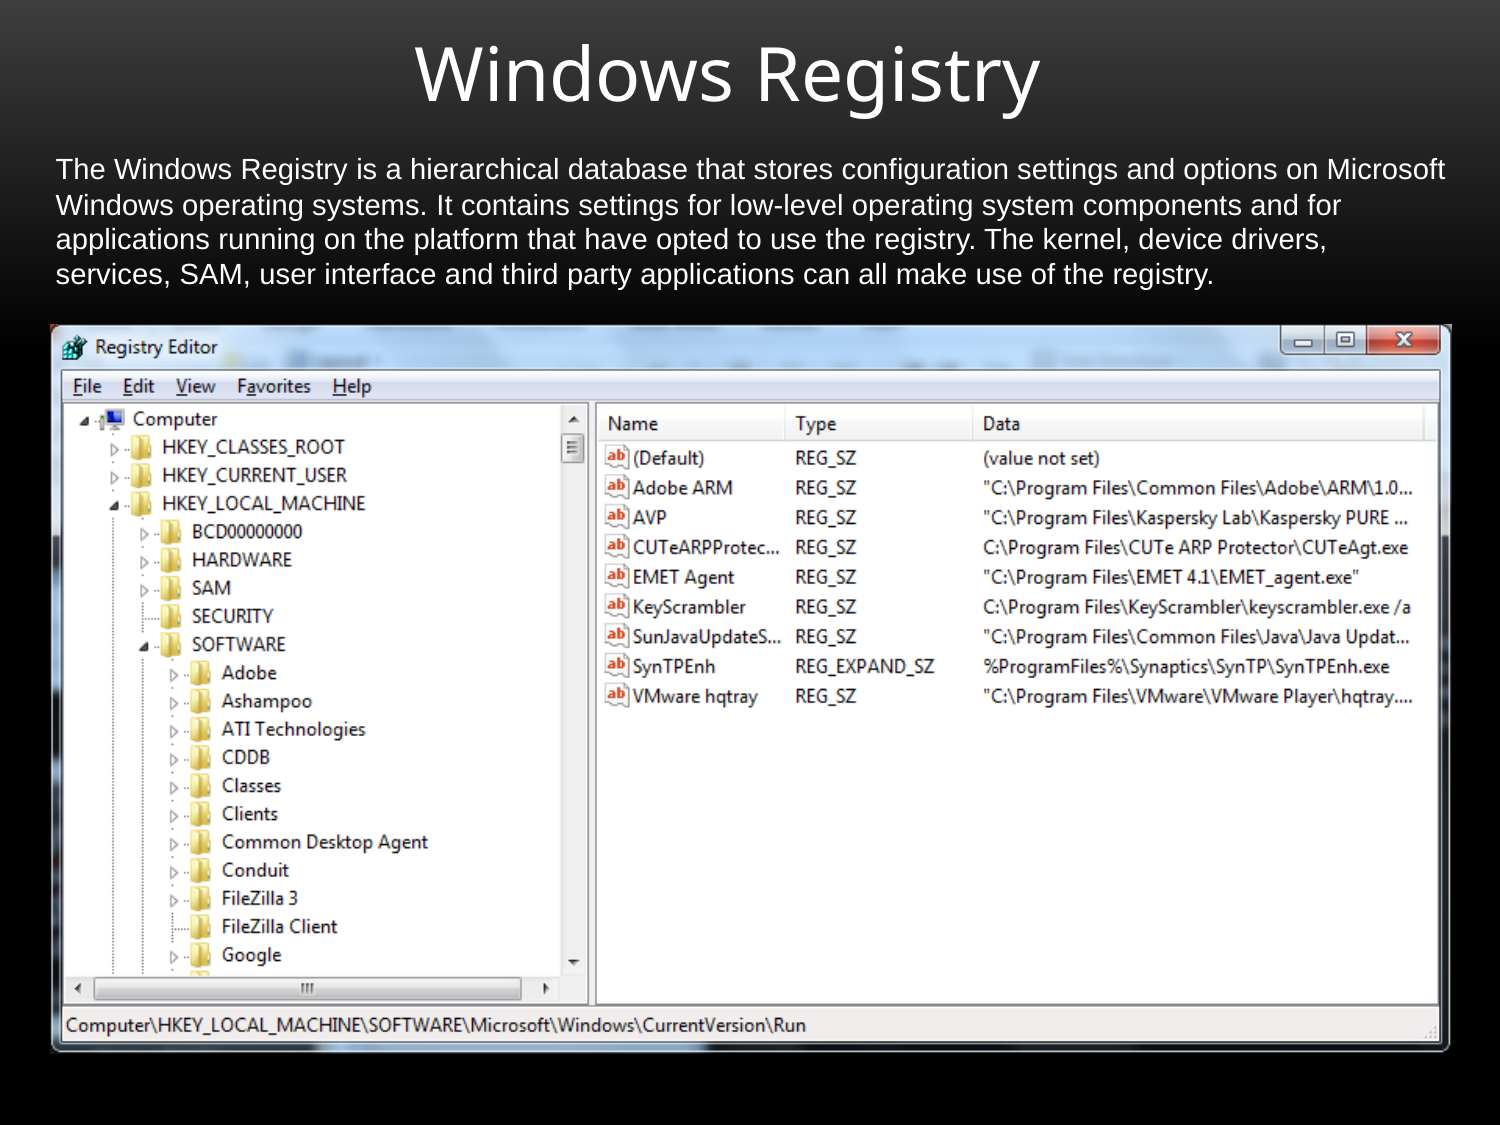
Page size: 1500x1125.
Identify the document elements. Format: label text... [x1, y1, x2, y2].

picture [0, 0, 1500, 1125]
text_box The Windows Registry is a hierarchical database that stores configuration settings and options on Microsoft Windows operating systems. It contains settings for low-level operating system components and for applications running on the platform that have opted to use the registry. The kernel, device drivers, services, SAM, user interface and third party applications can all make use of the registry. [40, 143, 1466, 298]
text_box Windows Registry [399, 18, 1088, 124]
